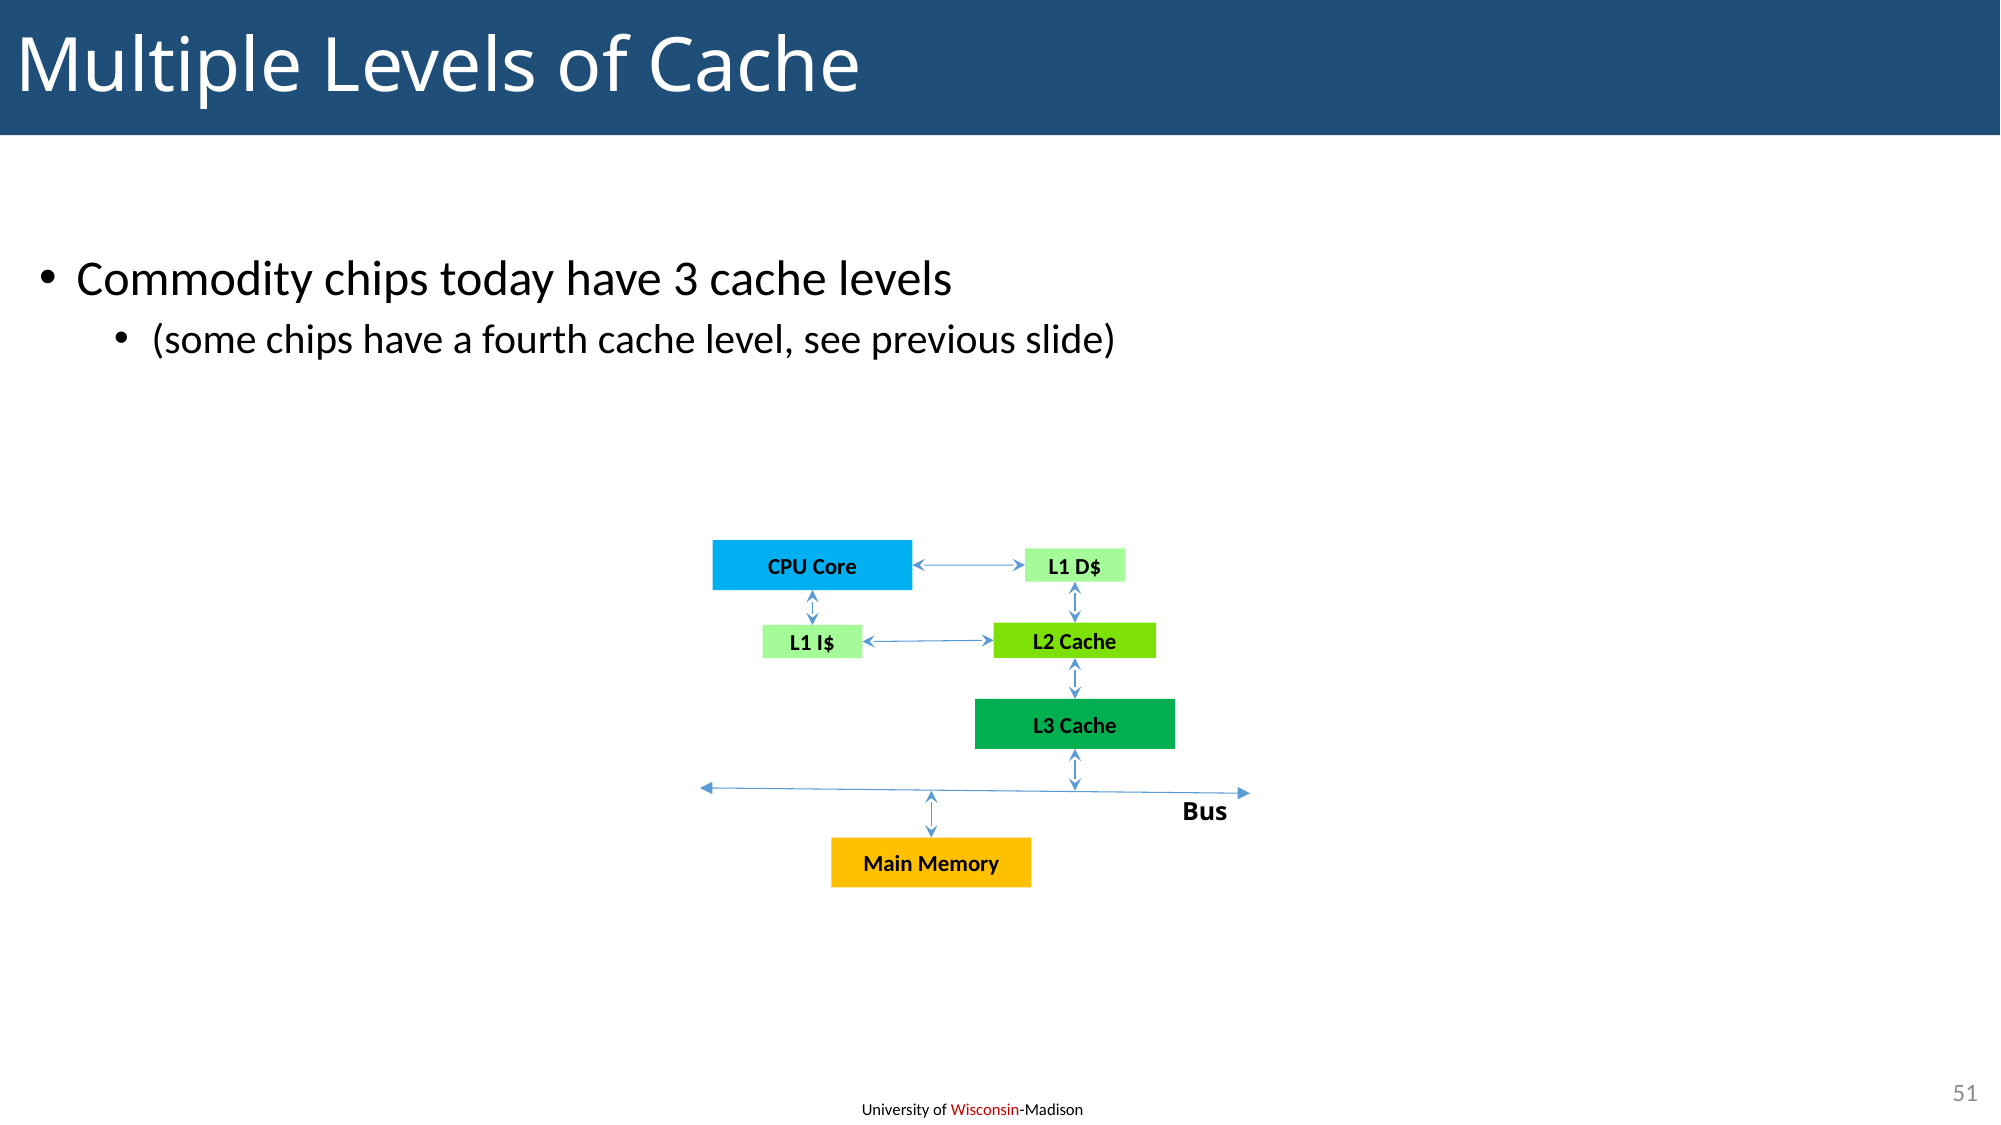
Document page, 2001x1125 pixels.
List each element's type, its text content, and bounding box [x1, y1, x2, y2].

slide_number 51 [1879, 1069, 1994, 1114]
text_box L1 D$ [1024, 547, 1126, 583]
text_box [699, 787, 1250, 794]
text_box Main Memory [830, 836, 1032, 889]
title Multiple Levels of Cache [0, 0, 2000, 136]
text_box CPU Core [711, 539, 913, 591]
text_box L2 Cache [993, 622, 1157, 659]
text_box L3 Cache [974, 698, 1176, 750]
list Commodity chips today have 3 cache levels (some chips have a fourth cache level, see previous slide) [24, 245, 1987, 1055]
text_box Bus [1167, 794, 1243, 833]
text_box L1 I$ [761, 624, 863, 659]
